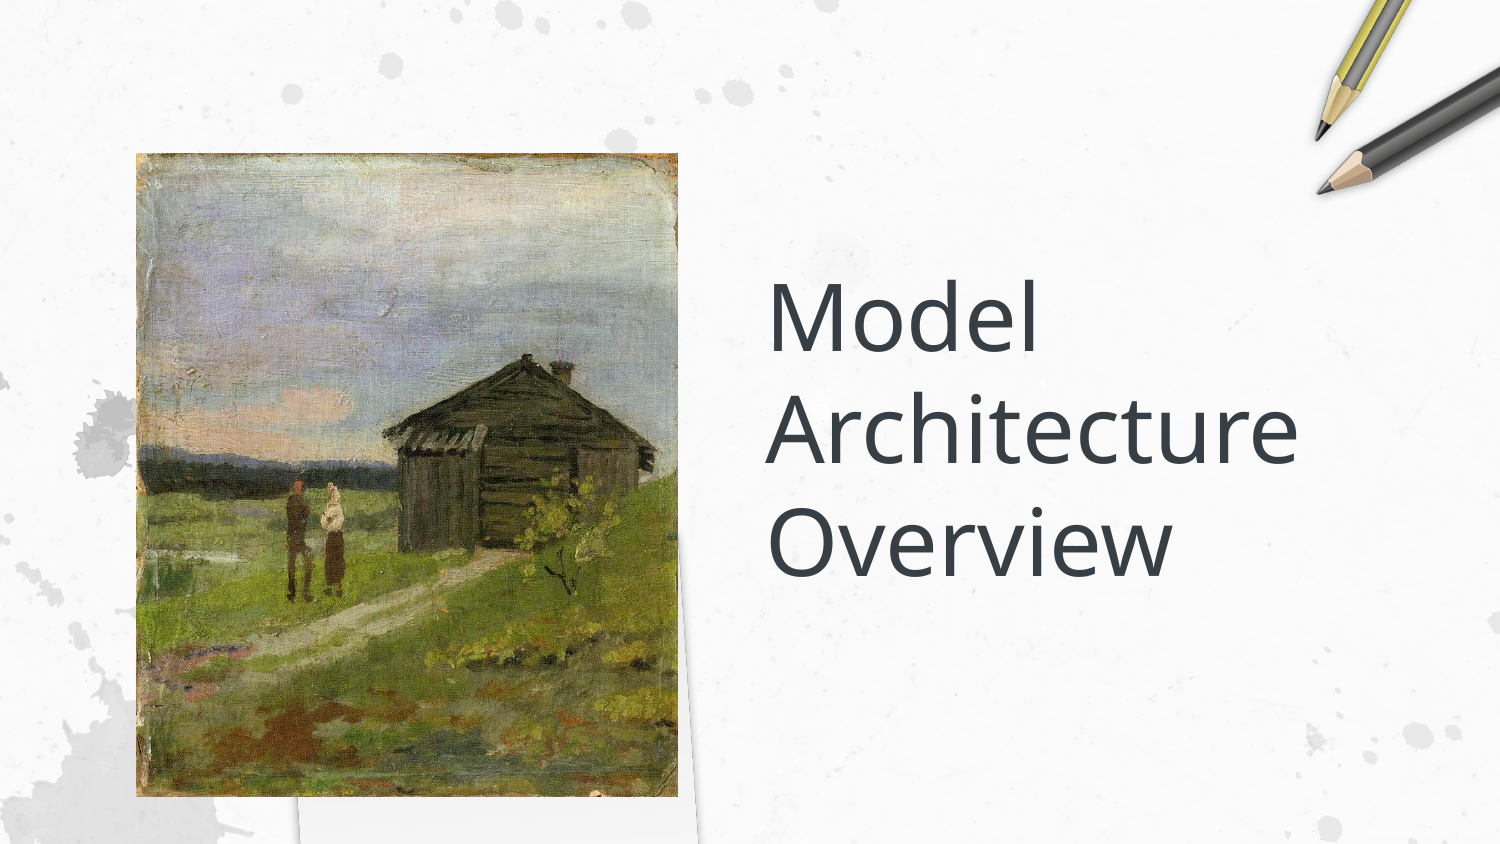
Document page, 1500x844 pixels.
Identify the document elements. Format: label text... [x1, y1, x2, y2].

picture [135, 152, 767, 844]
title Model Architecture Overview [750, 243, 1383, 610]
picture [1232, 0, 1500, 211]
